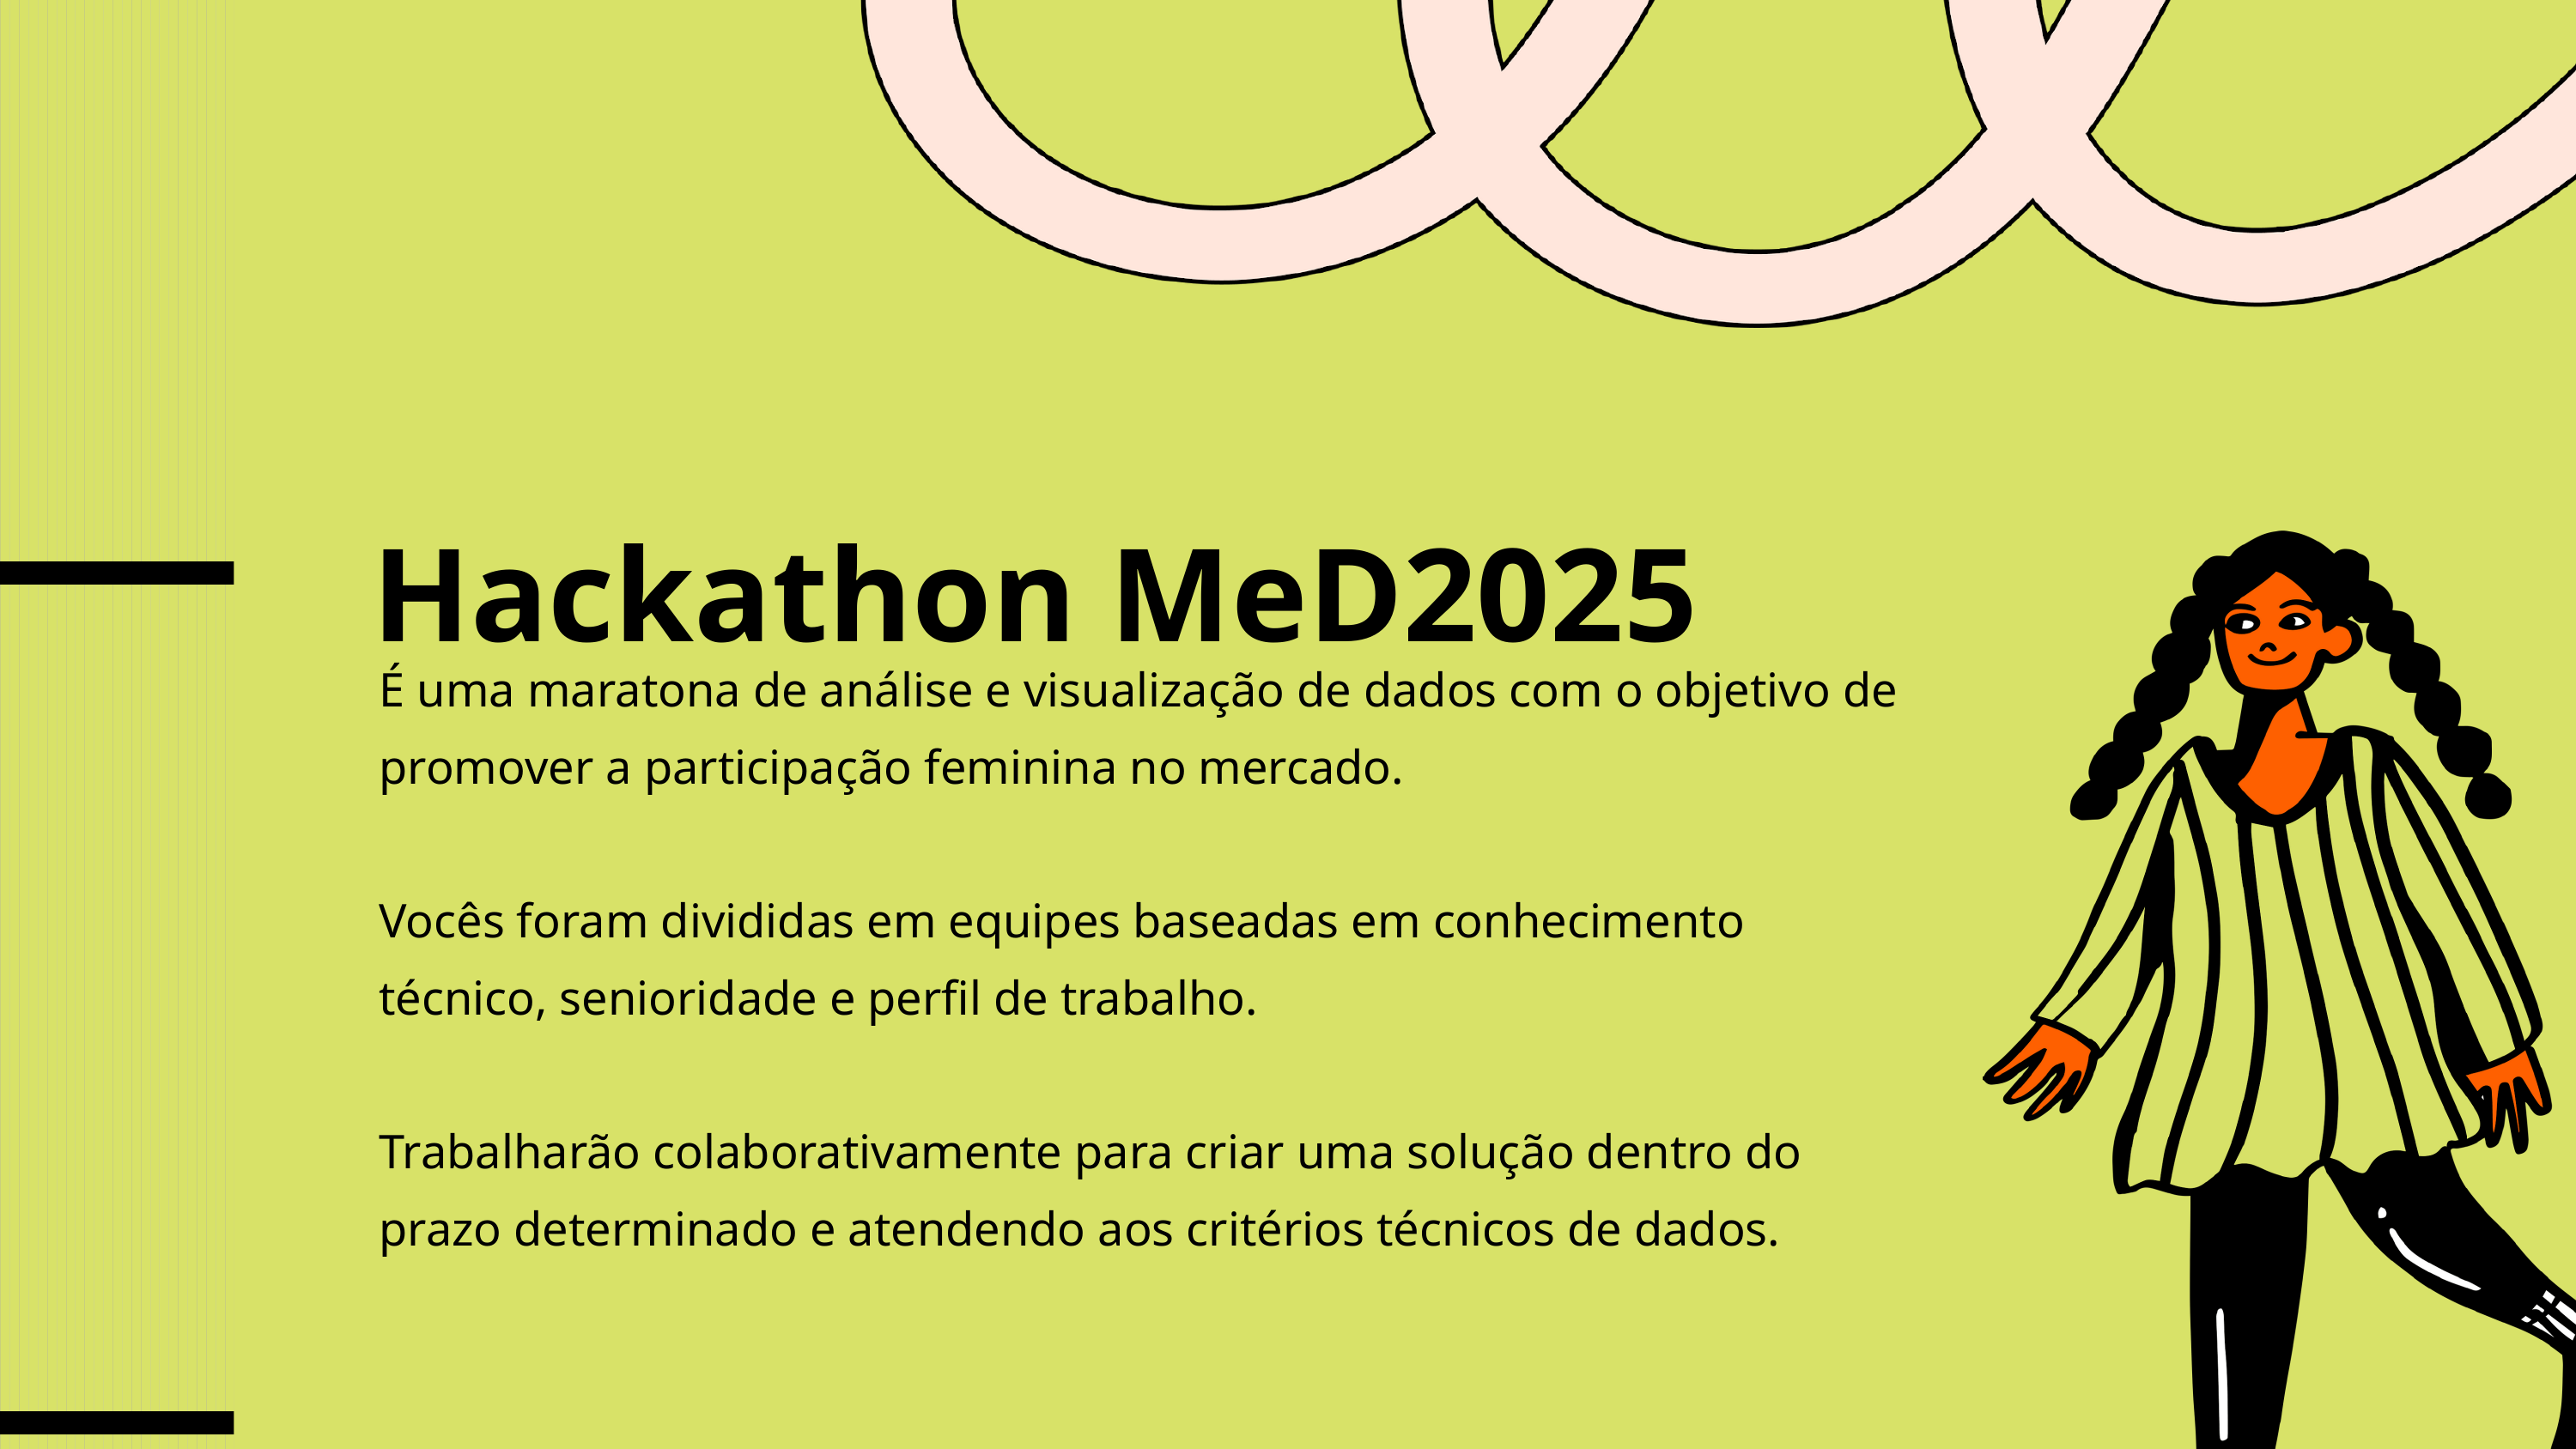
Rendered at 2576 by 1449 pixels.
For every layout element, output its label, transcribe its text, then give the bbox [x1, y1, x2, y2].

text_box É uma maratona de análise e visualização de dados com o objetivo de promover a participação feminina no mercado. Vocês foram divididas em equipes baseadas em conhecimento técnico, senioridade e perfil de trabalho. Trabalharão colaborativamente para criar uma solução dentro do prazo determinado e atendendo aos critérios técnicos de dados. [379, 601, 1926, 1333]
text_box Hackathon MeD2025 [372, 455, 2204, 668]
text_box [0, 0, 234, 1449]
text_box [860, 0, 2576, 328]
text_box [1983, 530, 2576, 1449]
